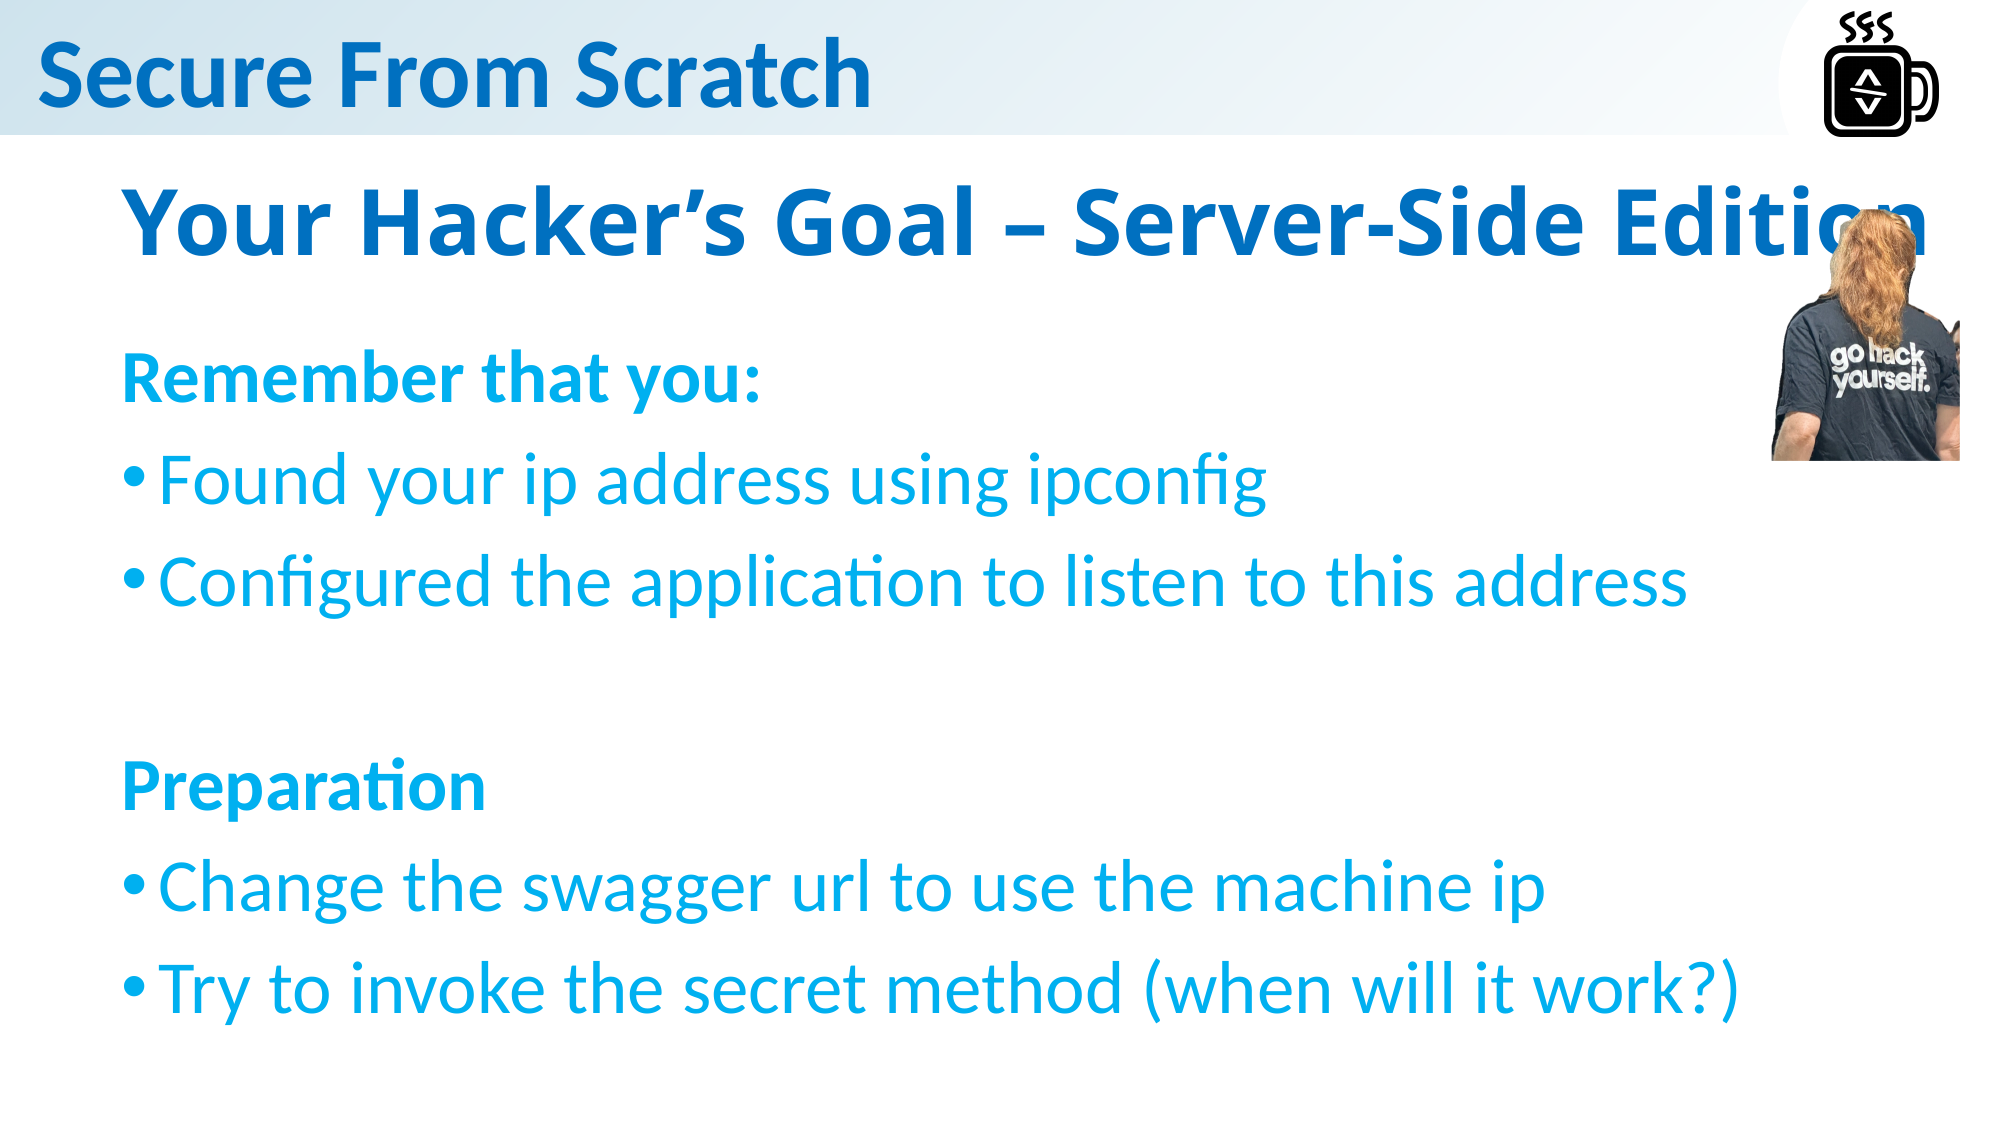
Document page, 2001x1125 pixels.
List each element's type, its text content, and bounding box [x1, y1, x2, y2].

list Remember that you: Found your ip address using ipconfig Configured the application to listen to this address Preparation Change the swagger url to use the machine ip Try to invoke the secret method (when will it work?) [106, 330, 1973, 1085]
title Your Hacker’s Goal – Server-Side Edition [106, 156, 2000, 296]
picture [1824, 11, 1939, 137]
picture [1739, 209, 1991, 461]
text_box [975, 537, 1025, 588]
